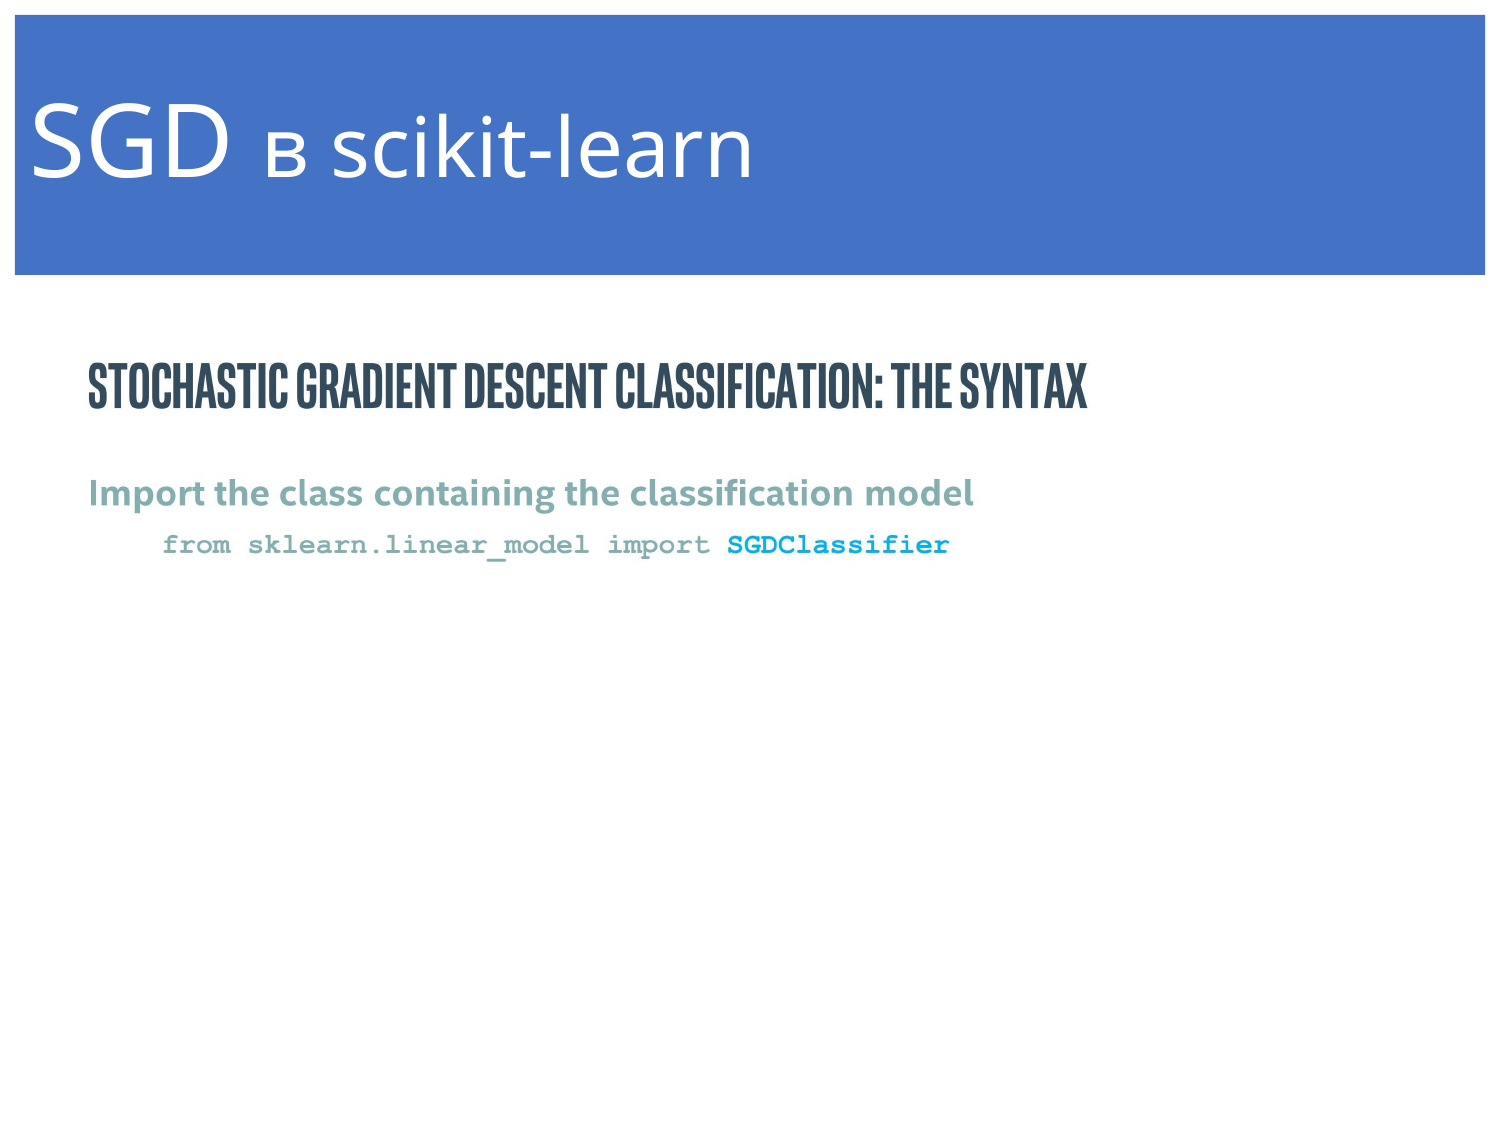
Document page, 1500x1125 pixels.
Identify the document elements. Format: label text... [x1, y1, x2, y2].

title SGD в scikit-learn [14, 14, 1486, 275]
picture [14, 295, 1486, 1058]
